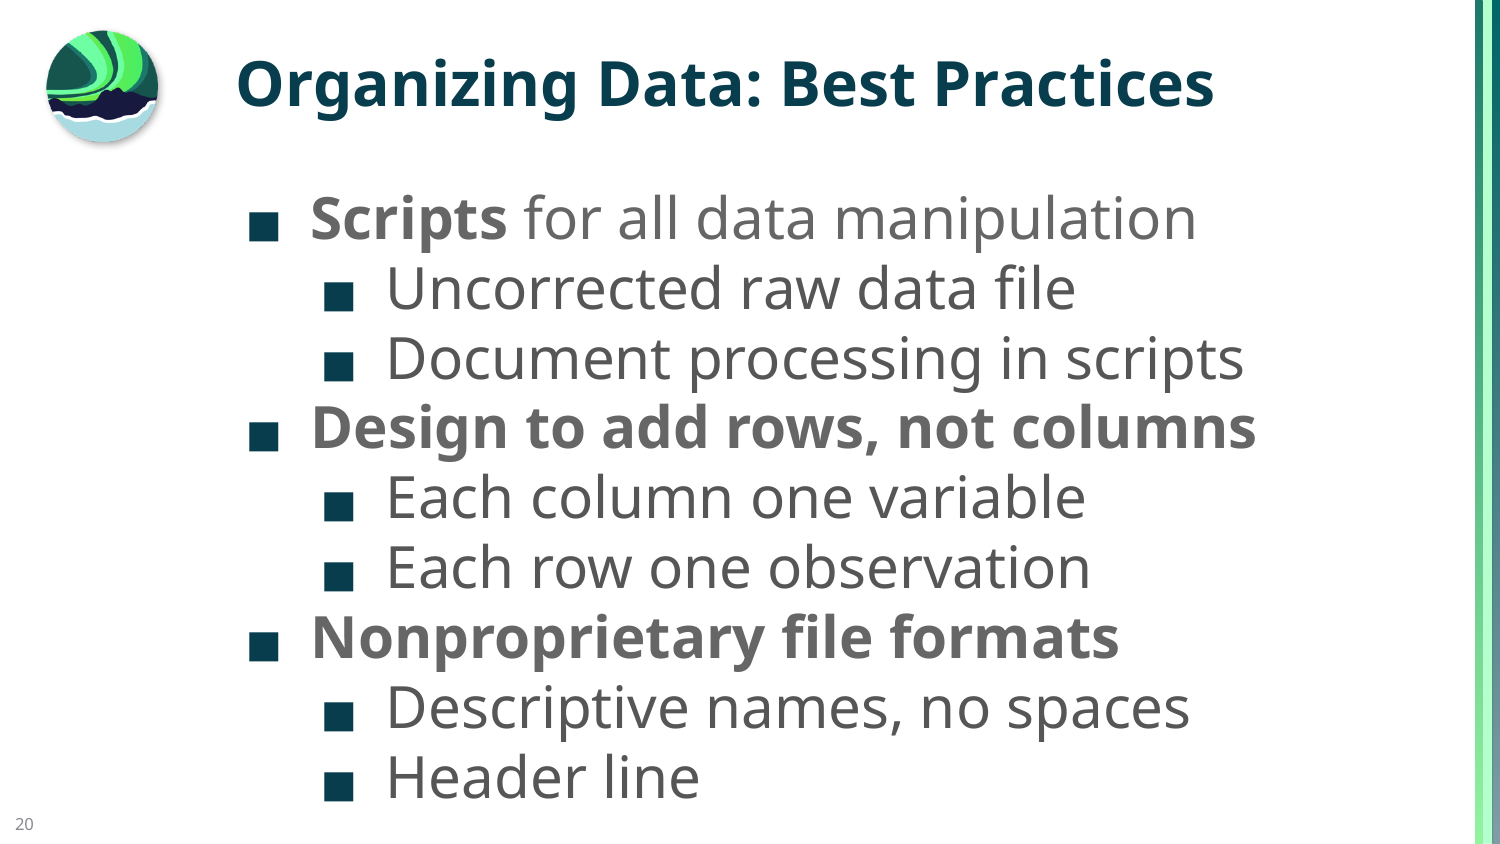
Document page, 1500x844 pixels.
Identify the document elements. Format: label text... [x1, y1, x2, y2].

picture [46, 30, 158, 142]
title Organizing Data: Best Practices [220, 11, 1389, 153]
list Scripts for all data manipulation Uncorrected raw data file Document processing in scripts Design to add rows, not columns Each column one variable Each row one observation Nonproprietary file formats Descriptive names, no spaces Header line [220, 165, 1389, 788]
slide_number 20 [0, 802, 350, 844]
